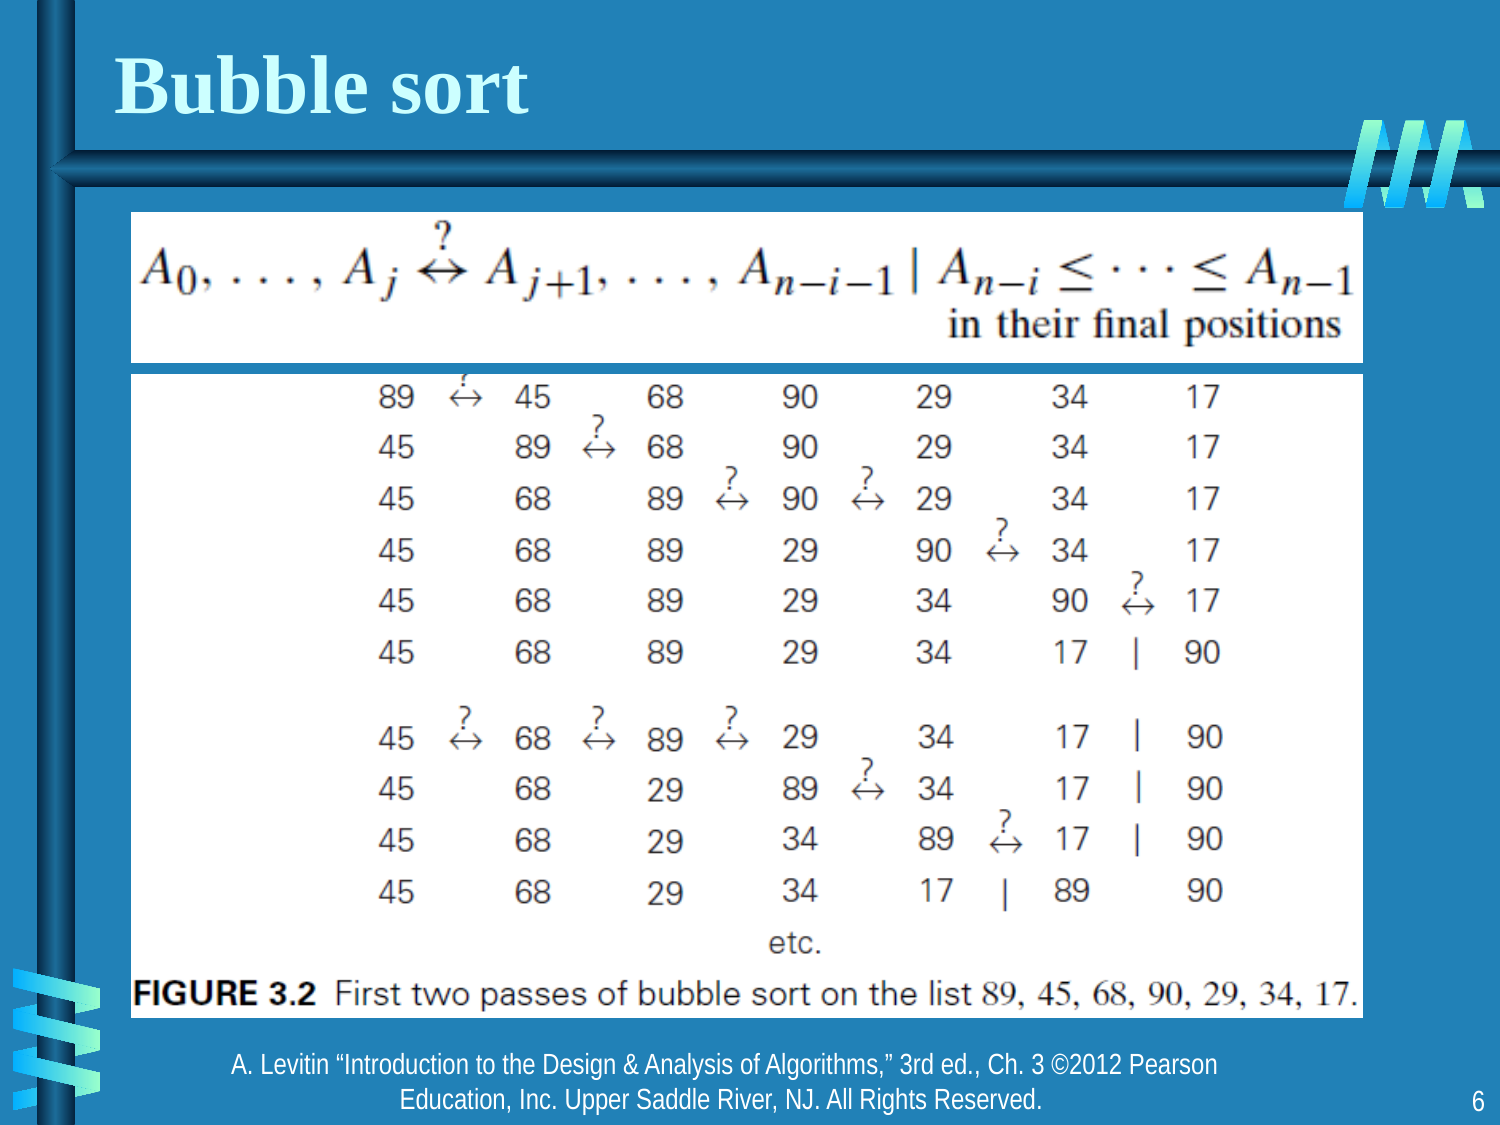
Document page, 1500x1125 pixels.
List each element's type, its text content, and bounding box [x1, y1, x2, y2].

footer A. Levitin “Introduction to the Design & Analysis of Algorithms,” 3rd ed., Ch. 3 ©2012 Pearson Education, Inc. Upper Saddle River, NJ. All Rights Reserved. [200, 1037, 1250, 1088]
slide_number 6 [1187, 1074, 1500, 1125]
picture [131, 212, 1363, 363]
picture [131, 374, 1363, 1018]
title Bubble sort [99, 37, 1475, 138]
